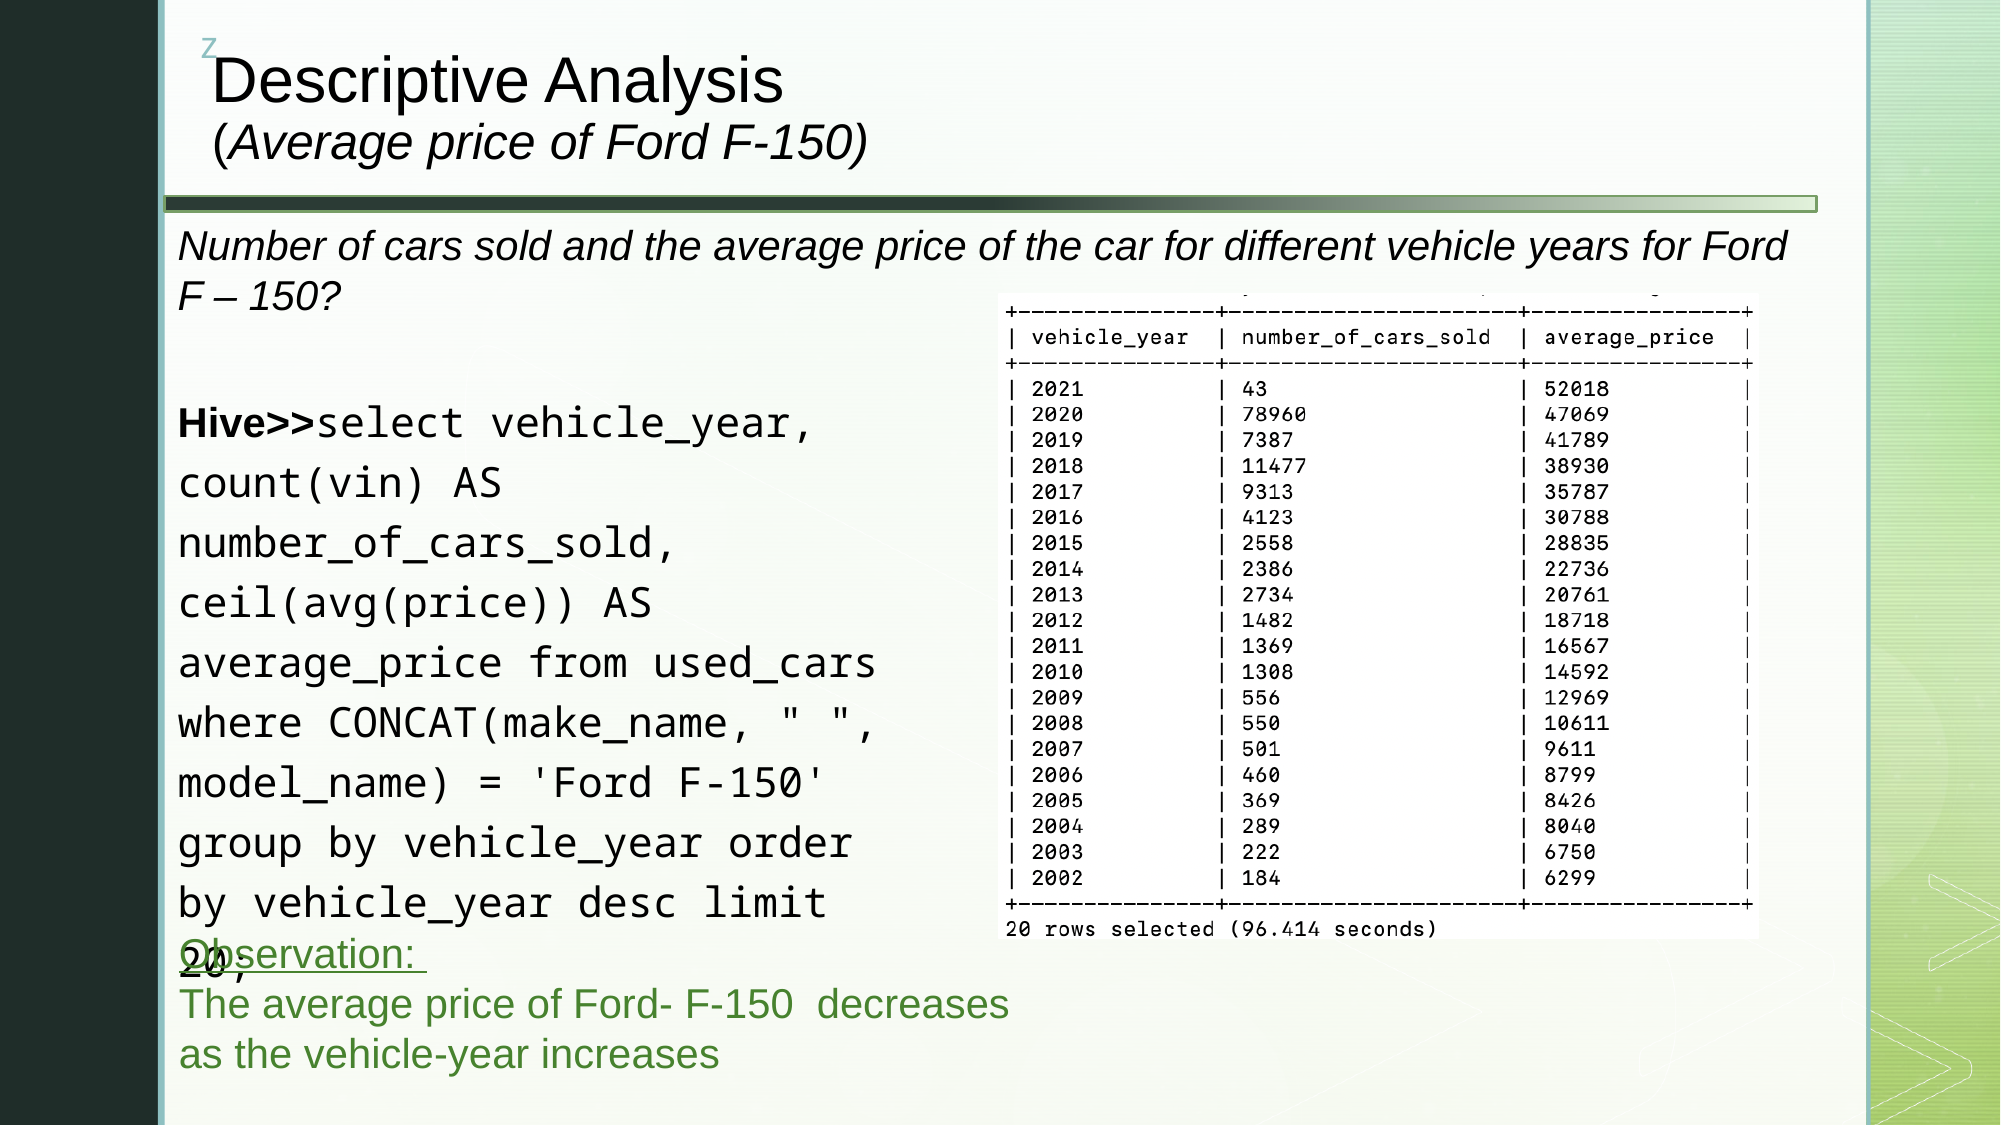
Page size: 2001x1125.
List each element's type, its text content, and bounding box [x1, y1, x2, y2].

text_box Observation: The average price of Ford- F-150 decreases as the vehicle-year increases [163, 919, 1044, 1085]
title Descriptive Analysis (Average price of Ford F-150) [196, 52, 1821, 178]
picture [1871, 0, 2001, 1125]
picture [999, 294, 1758, 939]
text_box [219, 69, 1526, 158]
text_box Number of cars sold and the average price of the car for different vehicle years for Ford F – 150? [162, 211, 1804, 327]
list Hive>>select vehicle_year, count(vin) AS number_of_cars_sold, ceil(avg(price)) AS average_price from used_cars where CONCAT(make_name, " ", model_name) = 'Ford F-150' group by vehicle_year order by vehicle_year desc limit 20; [162, 327, 901, 1025]
